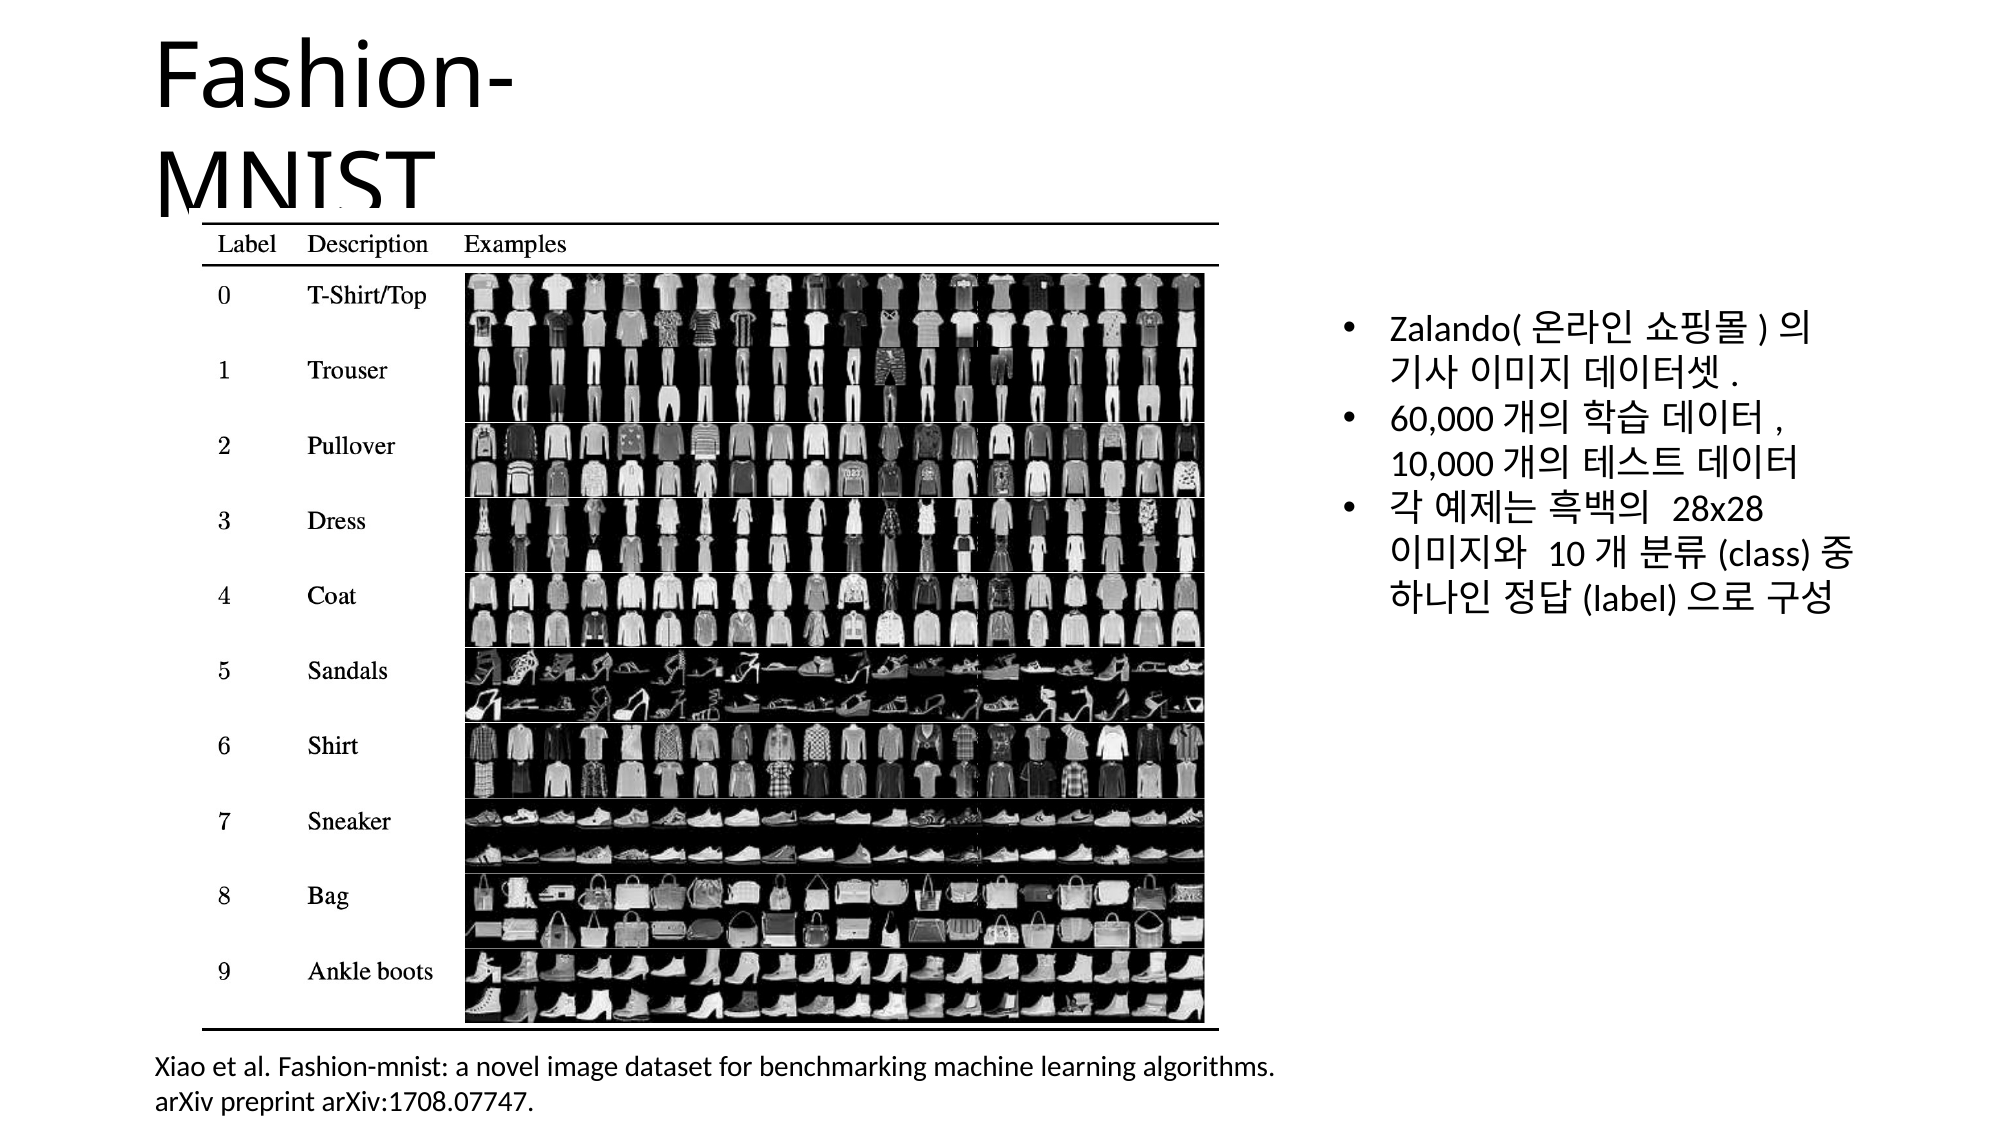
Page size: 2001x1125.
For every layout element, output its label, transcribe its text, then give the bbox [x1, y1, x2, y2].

picture [189, 208, 1234, 1051]
text_box Zalando(온라인 쇼핑몰)의 기사 이미지 데이터셋. 60,000개의 학습 데이터, 10,000개의 테스트 데이터 각 예제는 흑백의 28x28 이미지와 10개 분류(class)중 하나인 정답(label)으로 구성 [1328, 296, 1904, 627]
text_box Xiao et al. Fashion-mnist: a novel image dataset for benchmarking machine learning algorithms. arXiv preprint arXiv:1708.07747. [152, 1045, 1288, 1118]
title Fashion-MNIST [150, 13, 733, 236]
